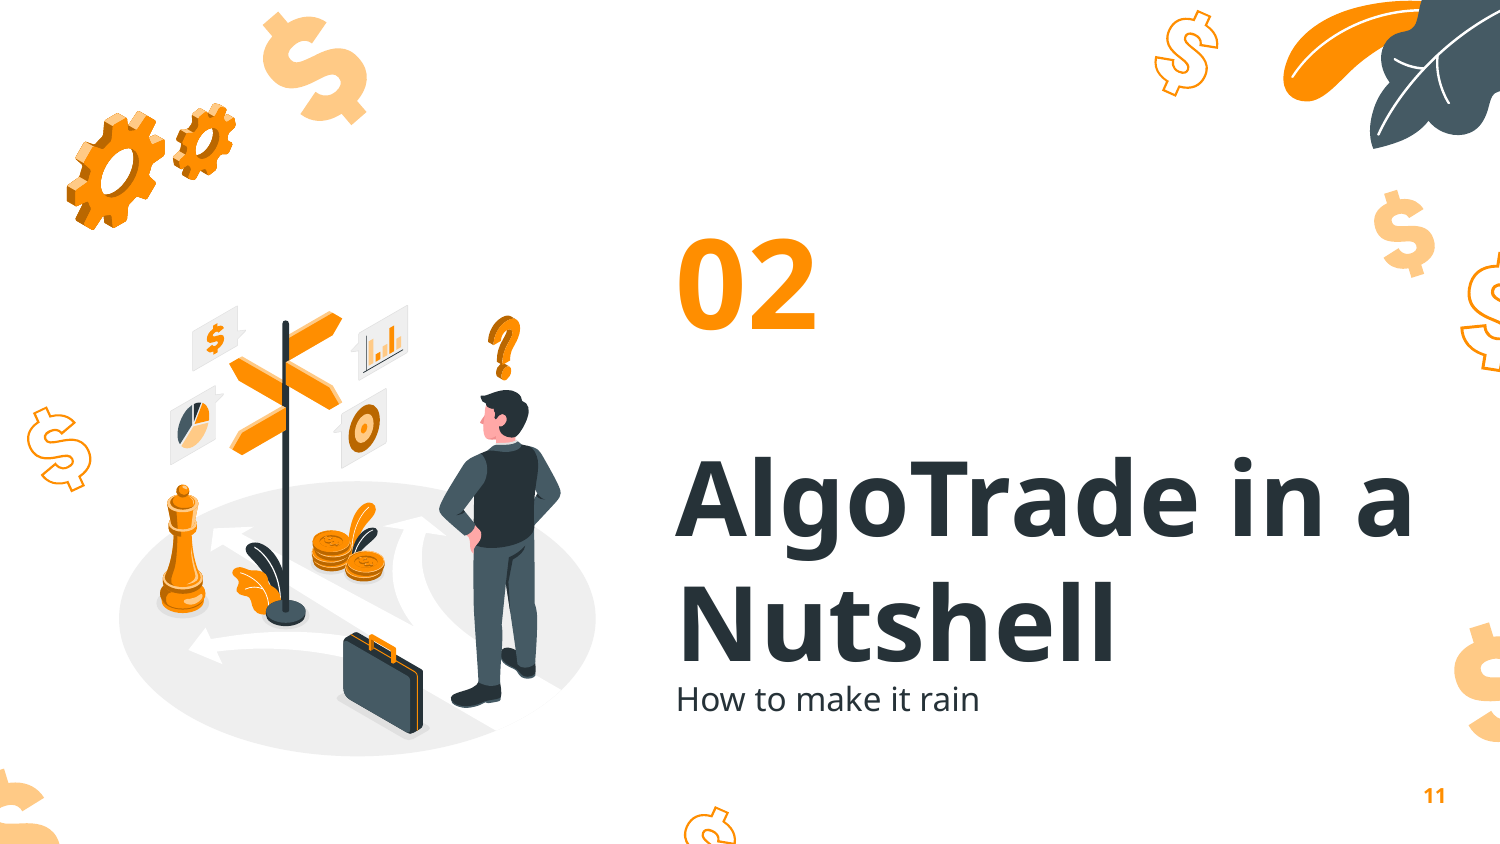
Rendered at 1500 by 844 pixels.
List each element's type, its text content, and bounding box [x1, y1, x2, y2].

text_box [1374, 189, 1435, 278]
title AlgoTrade in a Nutshell [660, 396, 1480, 698]
slide_number 11 [1389, 764, 1480, 830]
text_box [118, 304, 596, 757]
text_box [66, 103, 237, 231]
subtitle How to make it rain [660, 698, 1381, 756]
text_box [262, 11, 367, 126]
title 02 [660, 179, 878, 380]
